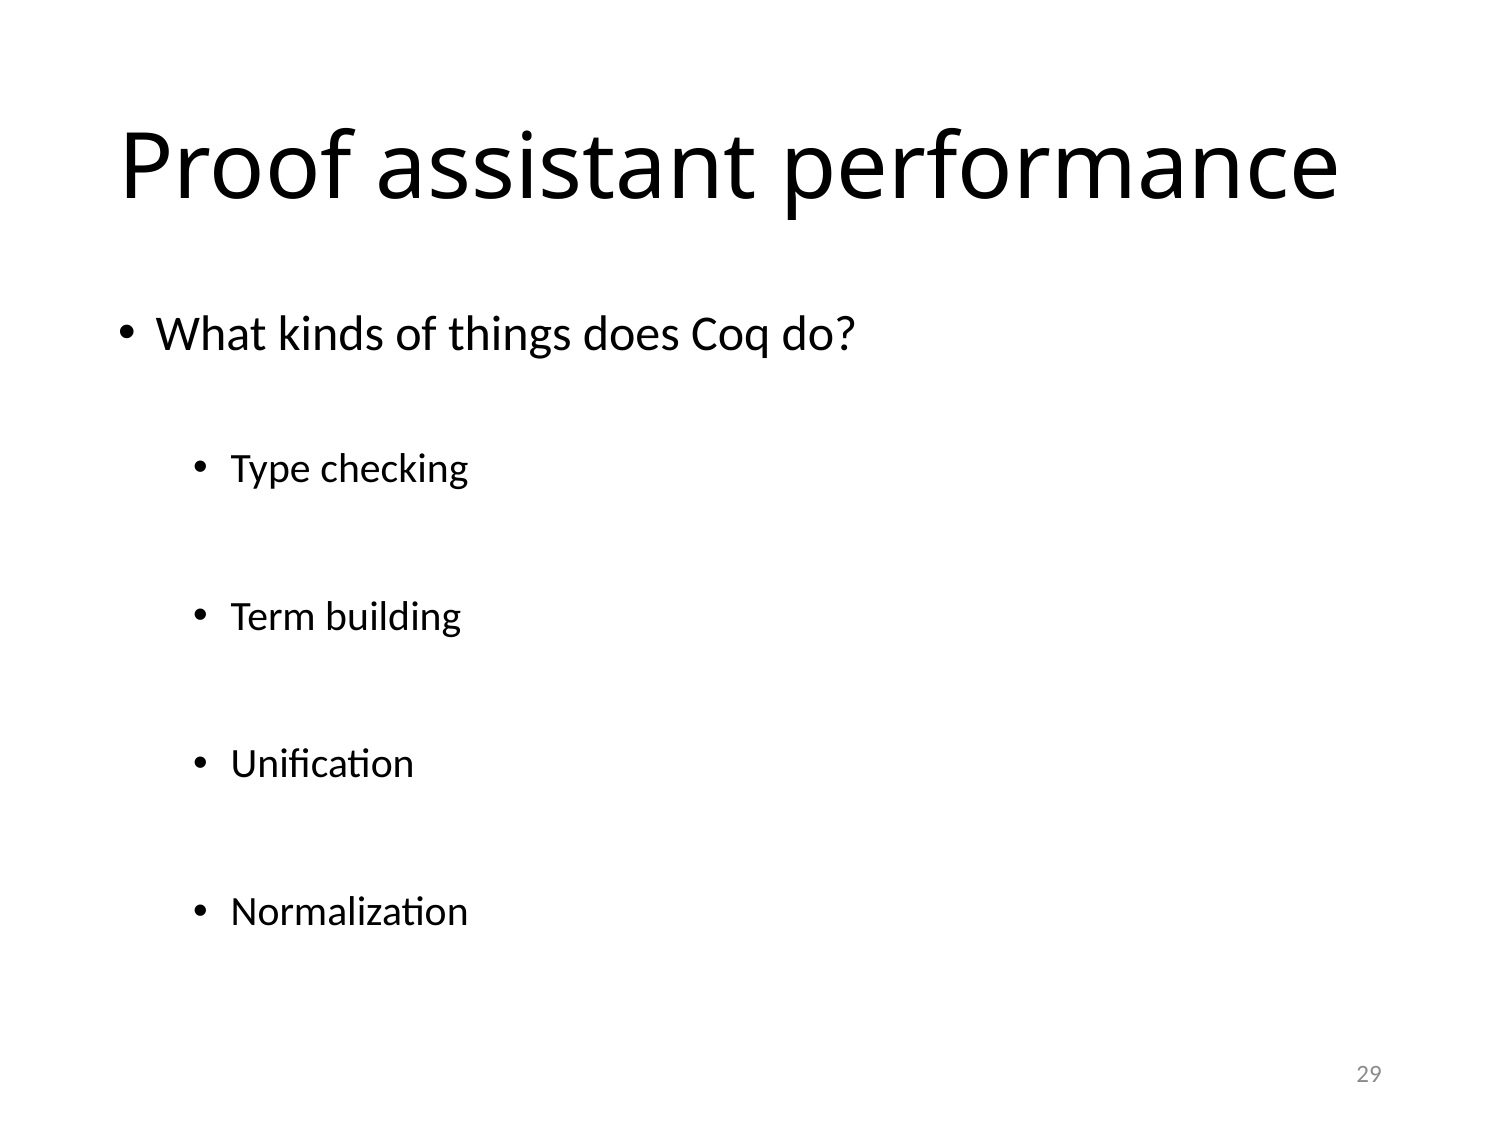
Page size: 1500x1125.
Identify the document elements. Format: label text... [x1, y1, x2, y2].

list What kinds of things does Coq do? Type checking Term building Unification Normalization [103, 299, 1397, 1014]
title Proof assistant performance [103, 59, 1397, 278]
slide_number 29 [1059, 1042, 1397, 1103]
